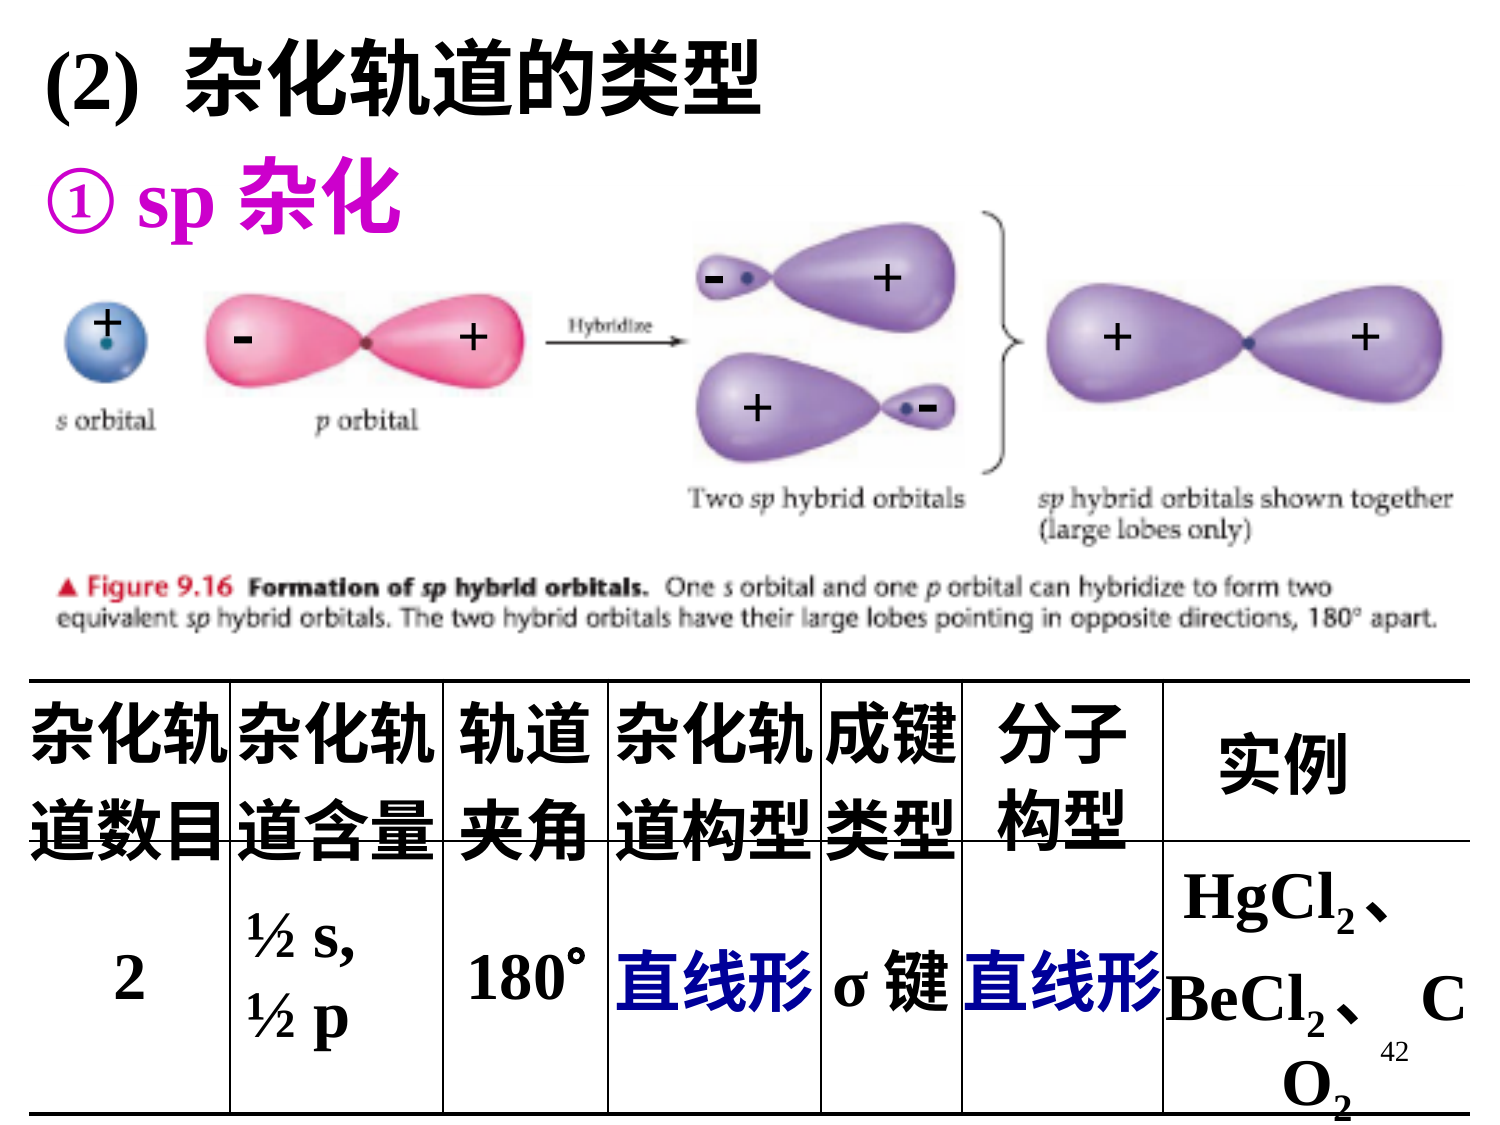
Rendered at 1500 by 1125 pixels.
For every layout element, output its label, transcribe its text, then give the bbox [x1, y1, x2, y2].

table_header 成键类型 [822, 683, 961, 840]
table_cell HgCl2、BeCl2、CO2 [1164, 842, 1470, 1112]
table_cell 直线形 [963, 842, 1162, 1112]
table_header 杂化轨道构型 [609, 683, 820, 840]
table_header 分子 构型 [963, 683, 1162, 840]
table_header 轨道夹角 [444, 683, 607, 840]
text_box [29, 184, 1465, 645]
table_cell 直线形 [609, 842, 820, 1112]
table_header 杂化轨道含量 [231, 683, 442, 840]
text_box (2) 杂化轨道的类型 [29, 19, 1242, 134]
table_cell ½ s, ½ p [231, 842, 442, 1112]
table_cell σ键 [822, 842, 961, 1112]
table_header 杂化轨道数目 [29, 683, 229, 840]
table_cell 2 [29, 842, 229, 1112]
text_box ① sp杂化 [29, 137, 668, 184]
table_cell 180 [444, 842, 607, 1112]
table_header 实例 [1164, 683, 1470, 840]
